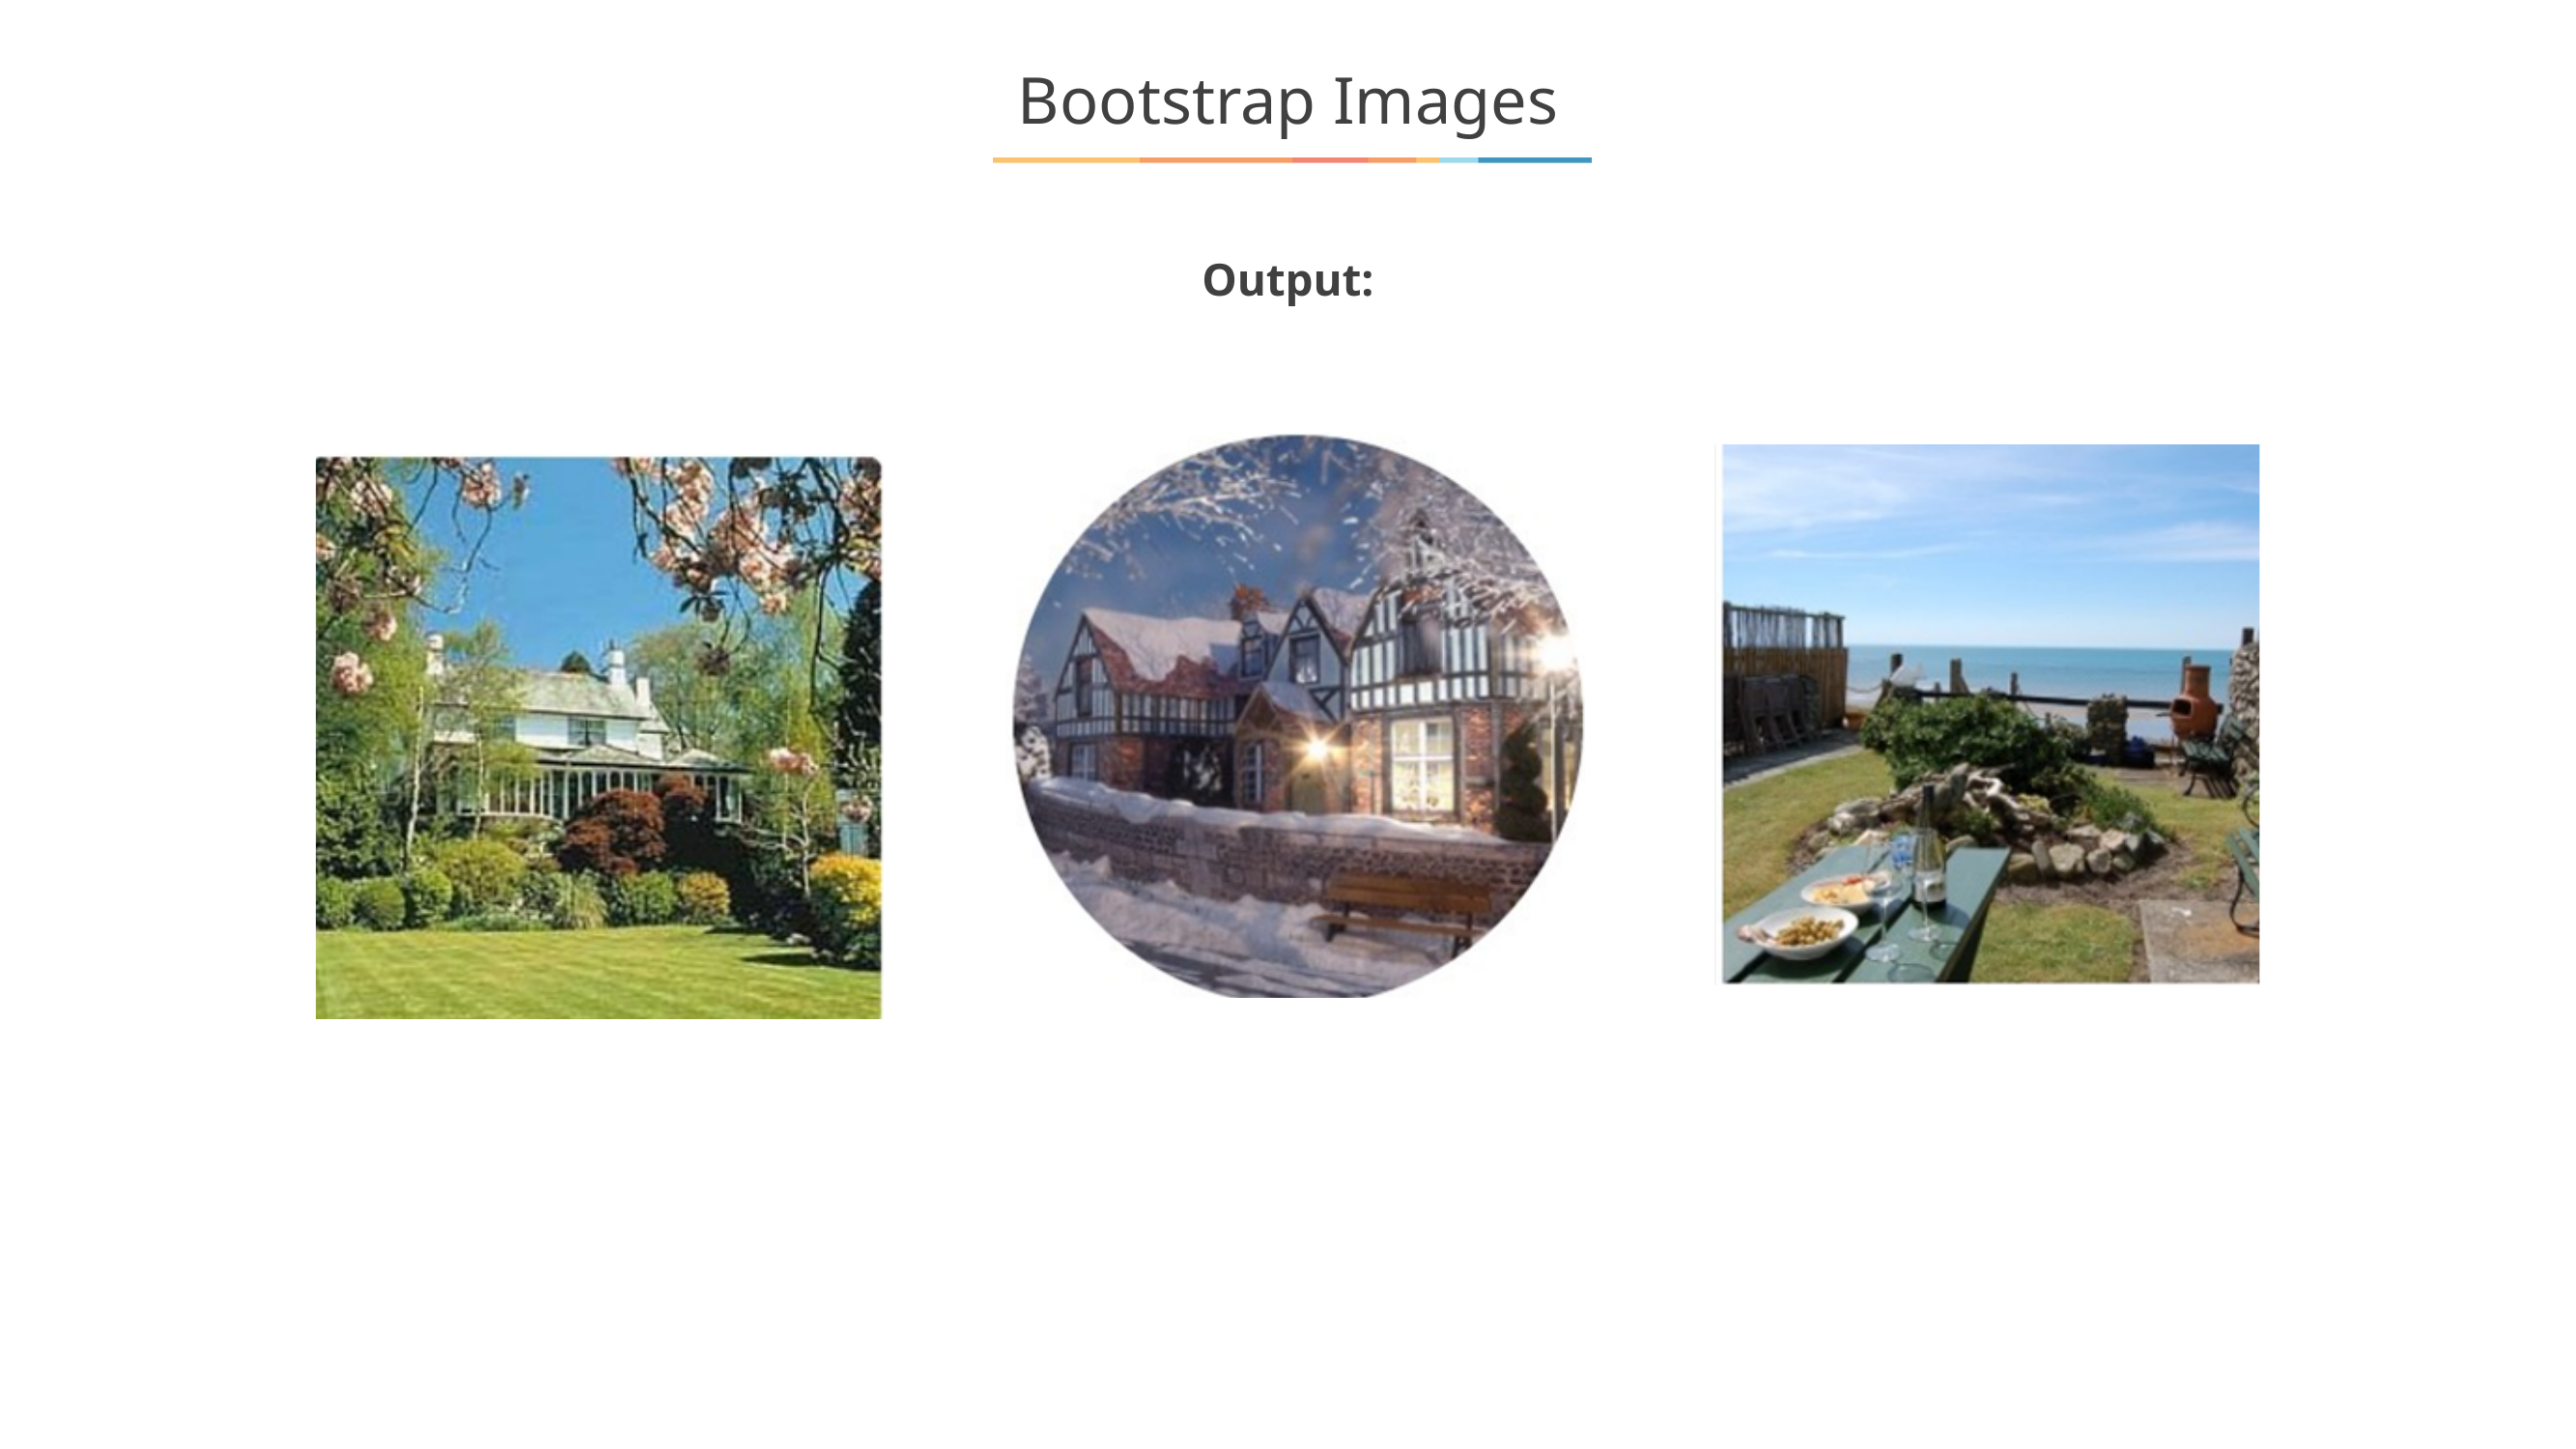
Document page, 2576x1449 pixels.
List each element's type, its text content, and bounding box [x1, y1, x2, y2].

text_box Output: [1166, 244, 1409, 312]
picture [993, 140, 1592, 181]
title Bootstrap Images [0, 50, 2576, 156]
picture [1005, 432, 1586, 998]
picture [1714, 444, 2260, 985]
picture [316, 453, 890, 1019]
